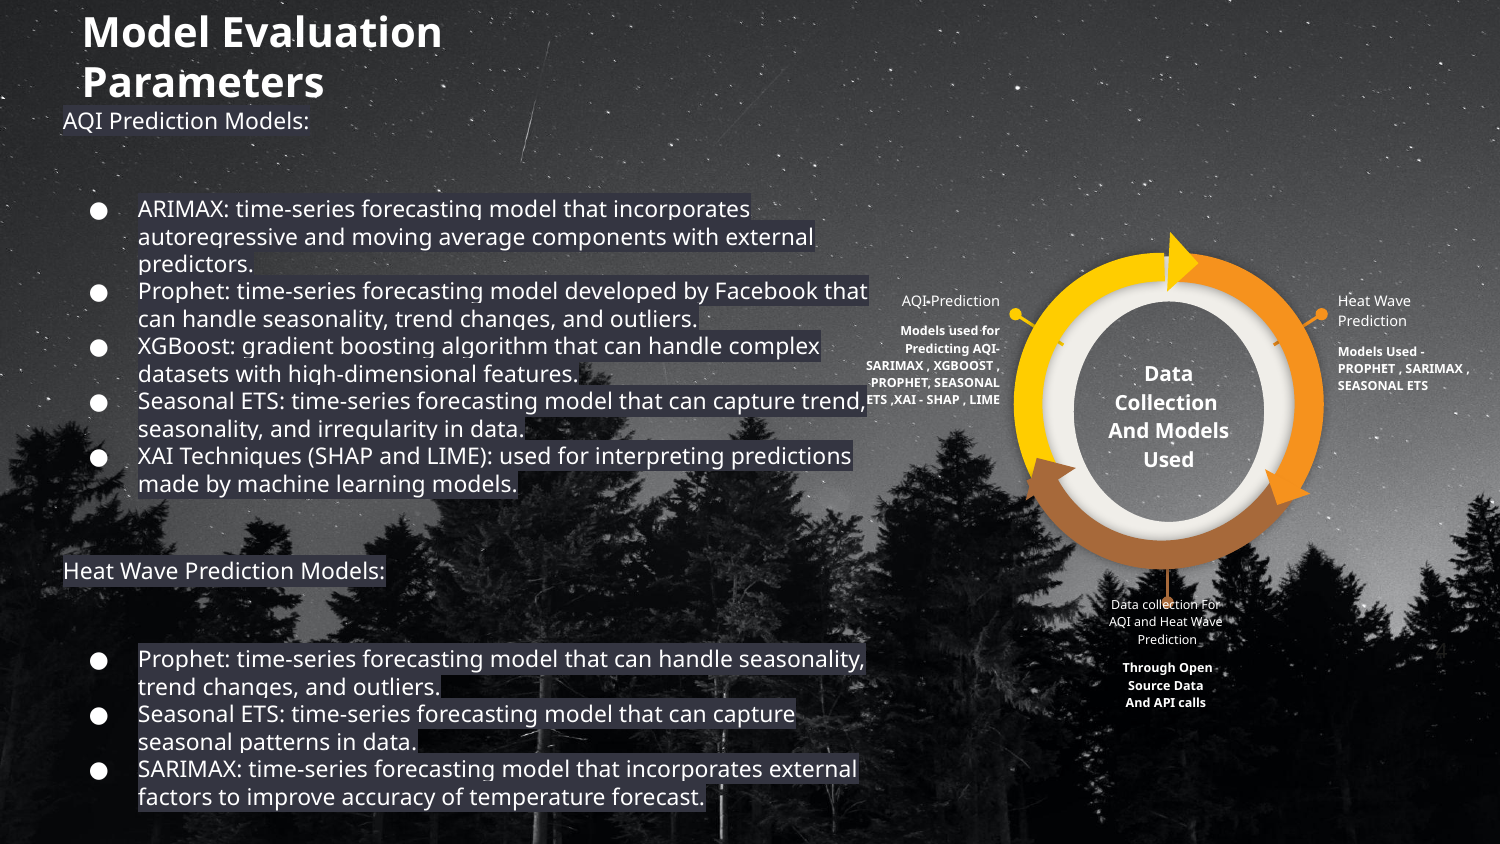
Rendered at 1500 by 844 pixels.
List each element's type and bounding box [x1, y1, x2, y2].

text_box [1273, 274, 1489, 357]
text_box [849, 274, 1064, 357]
picture [0, 0, 1500, 844]
text_box [1084, 545, 1251, 687]
